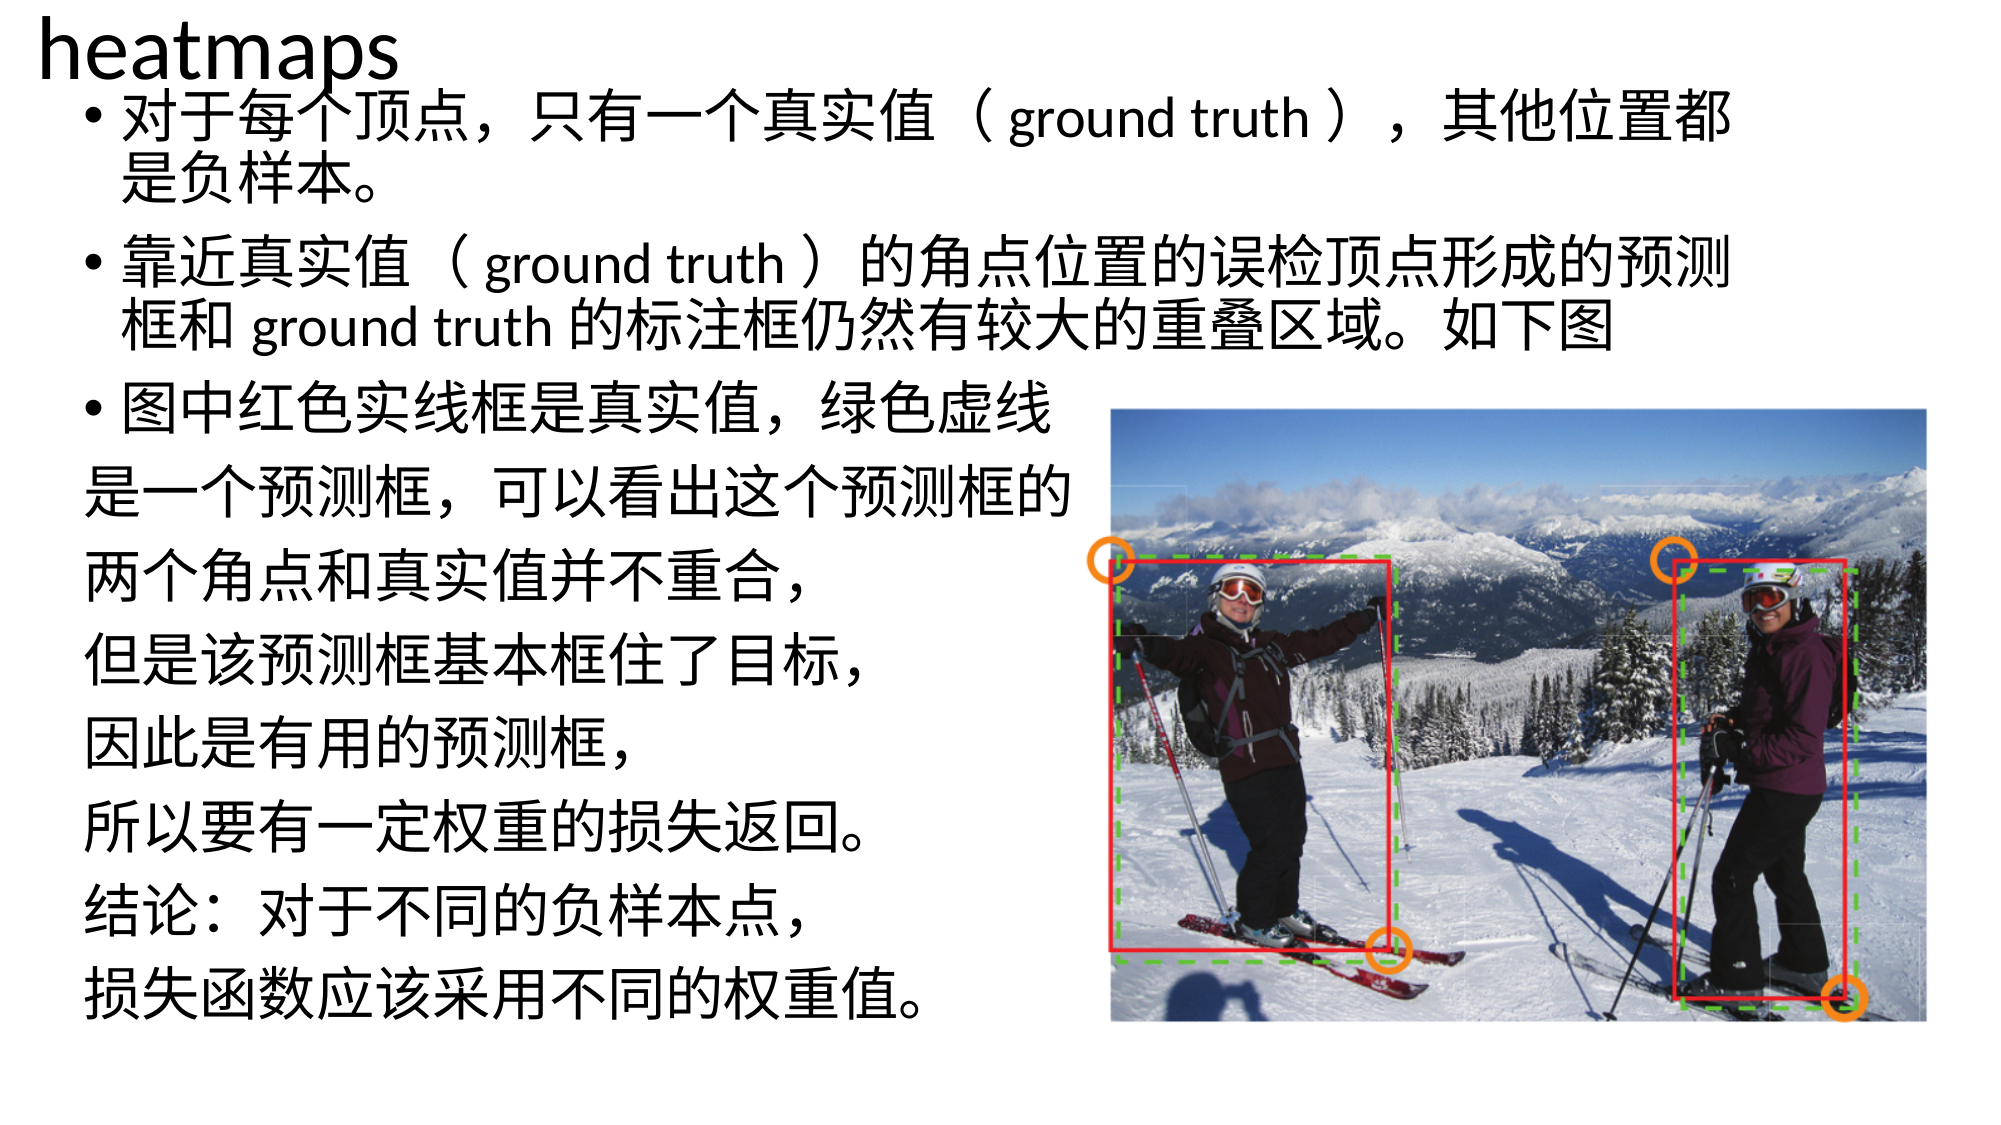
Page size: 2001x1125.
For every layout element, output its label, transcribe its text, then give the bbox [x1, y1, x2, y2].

list 对于每个顶点，只有一个真实值（ground truth），其他位置都是负样本。 靠近真实值（ground truth）的角点位置的误检顶点形成的预测框和ground truth的标注框仍然有较大的重叠区域。如下图 图中红色实线框是真实值，绿色虚线 是一个预测框，可以看出这个预测框的 两个角点和真实值并不重合， 但是该预测框基本框住了目标， 因此是有用的预测框， 所以要有一定权重的损失返回。 结论：对于不同的负样本点， 损失函数应该采用不同的权重值。 [68, 79, 1794, 1069]
picture [1078, 386, 1943, 1043]
title heatmaps [21, 0, 837, 108]
